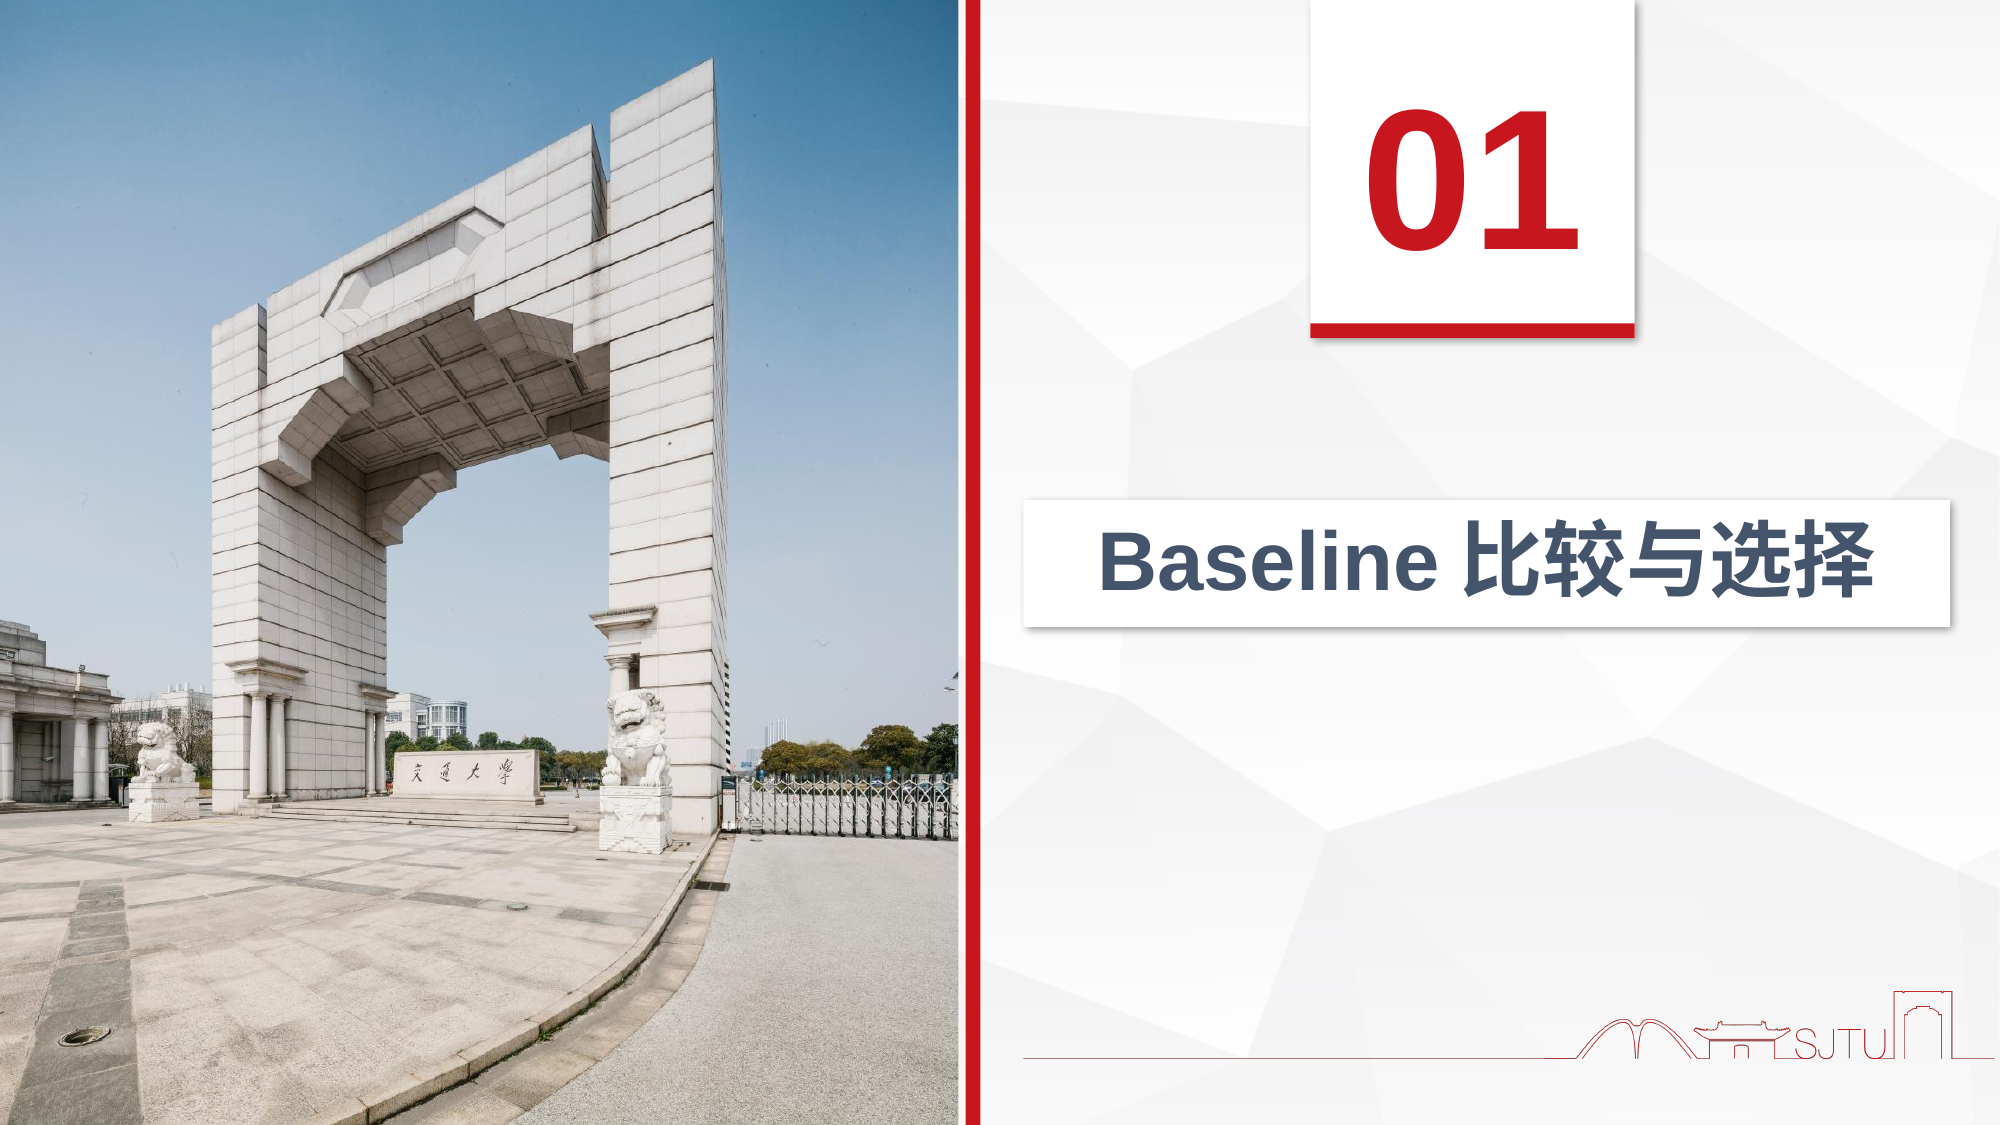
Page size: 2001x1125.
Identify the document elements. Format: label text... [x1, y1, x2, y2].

picture [981, 0, 2000, 1125]
title Baseline比较与选择 [1023, 499, 1950, 627]
picture [0, 0, 965, 1125]
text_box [1310, 0, 1635, 339]
